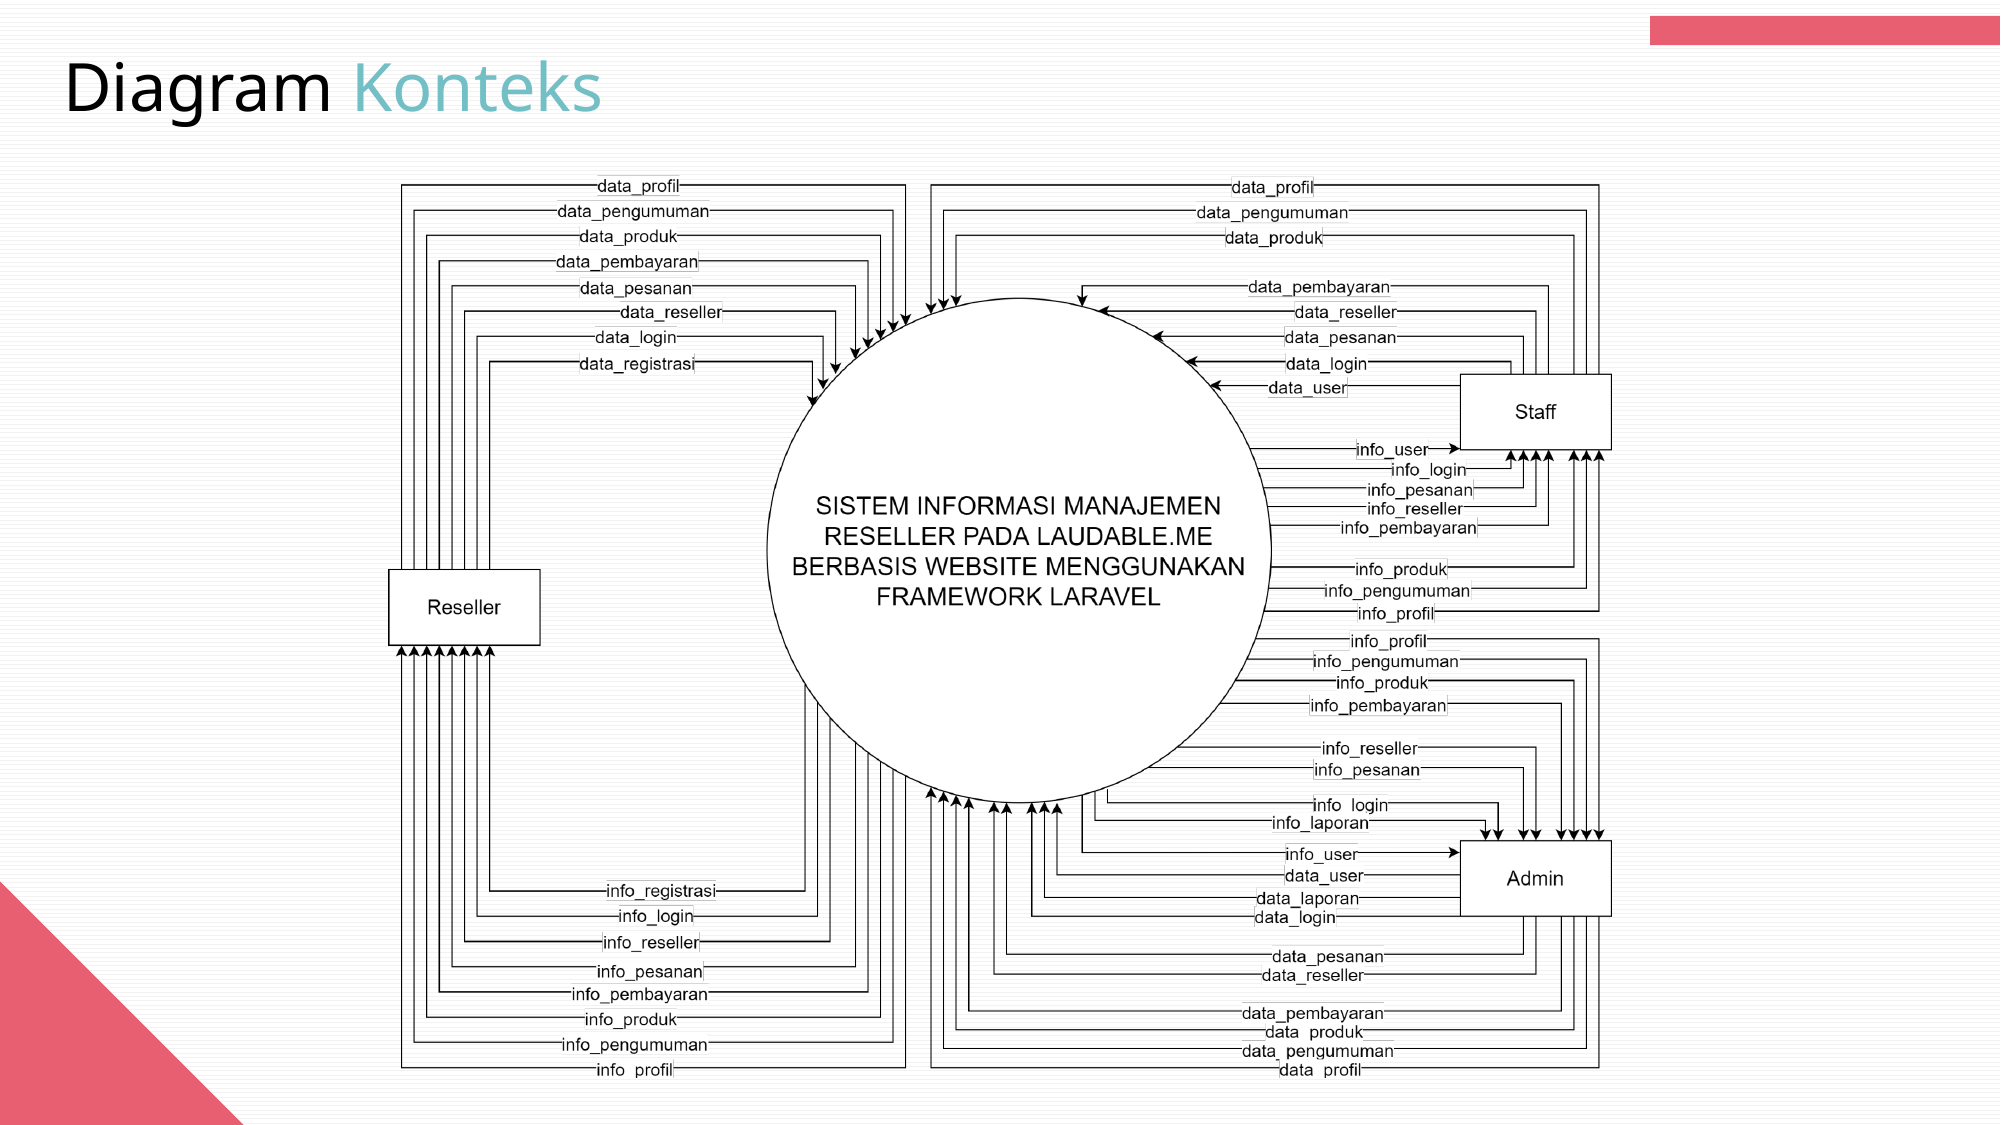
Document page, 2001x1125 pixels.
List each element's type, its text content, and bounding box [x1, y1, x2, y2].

text_box [1649, 15, 2000, 46]
picture [388, 174, 1612, 1078]
text_box Diagram Konteks [63, 45, 1825, 126]
text_box [0, 879, 246, 1125]
